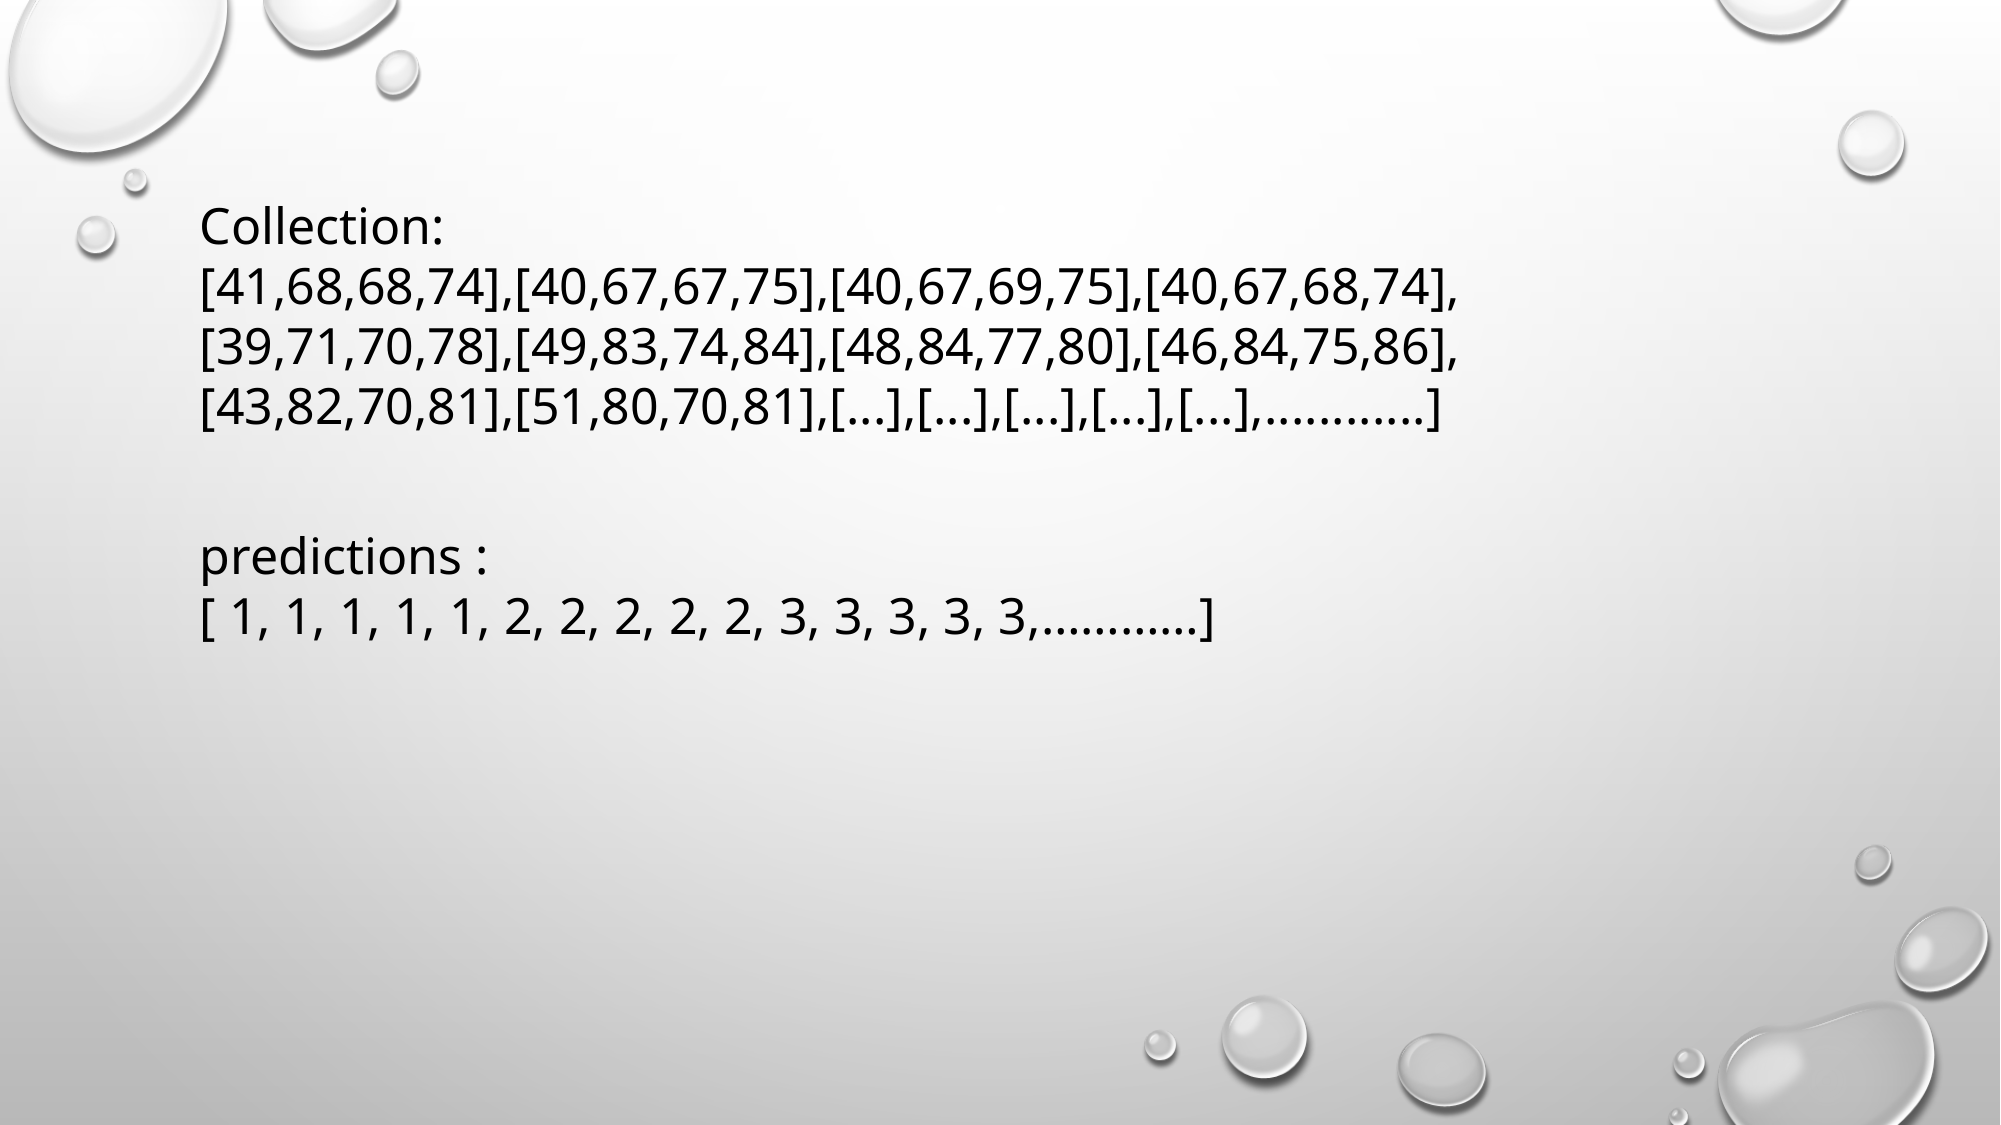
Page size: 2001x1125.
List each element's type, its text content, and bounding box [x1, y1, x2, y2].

picture [0, 0, 2000, 1125]
text_box Collection: [41,68,68,74],[40,67,67,75],[40,67,69,75],[40,67,68,74],[39,71,70,78],[49,83,74,84],[48,84,77,80],[46,84,75,86],[43,82,70,81],[51,80,70,81],[...],[...],[...],[...],[...],............] predictions : [ 1, 1, 1, 1, 1, 2, 2, 2, 2, 2, 3, 3, 3, 3, 3,…………] [185, 187, 1730, 653]
